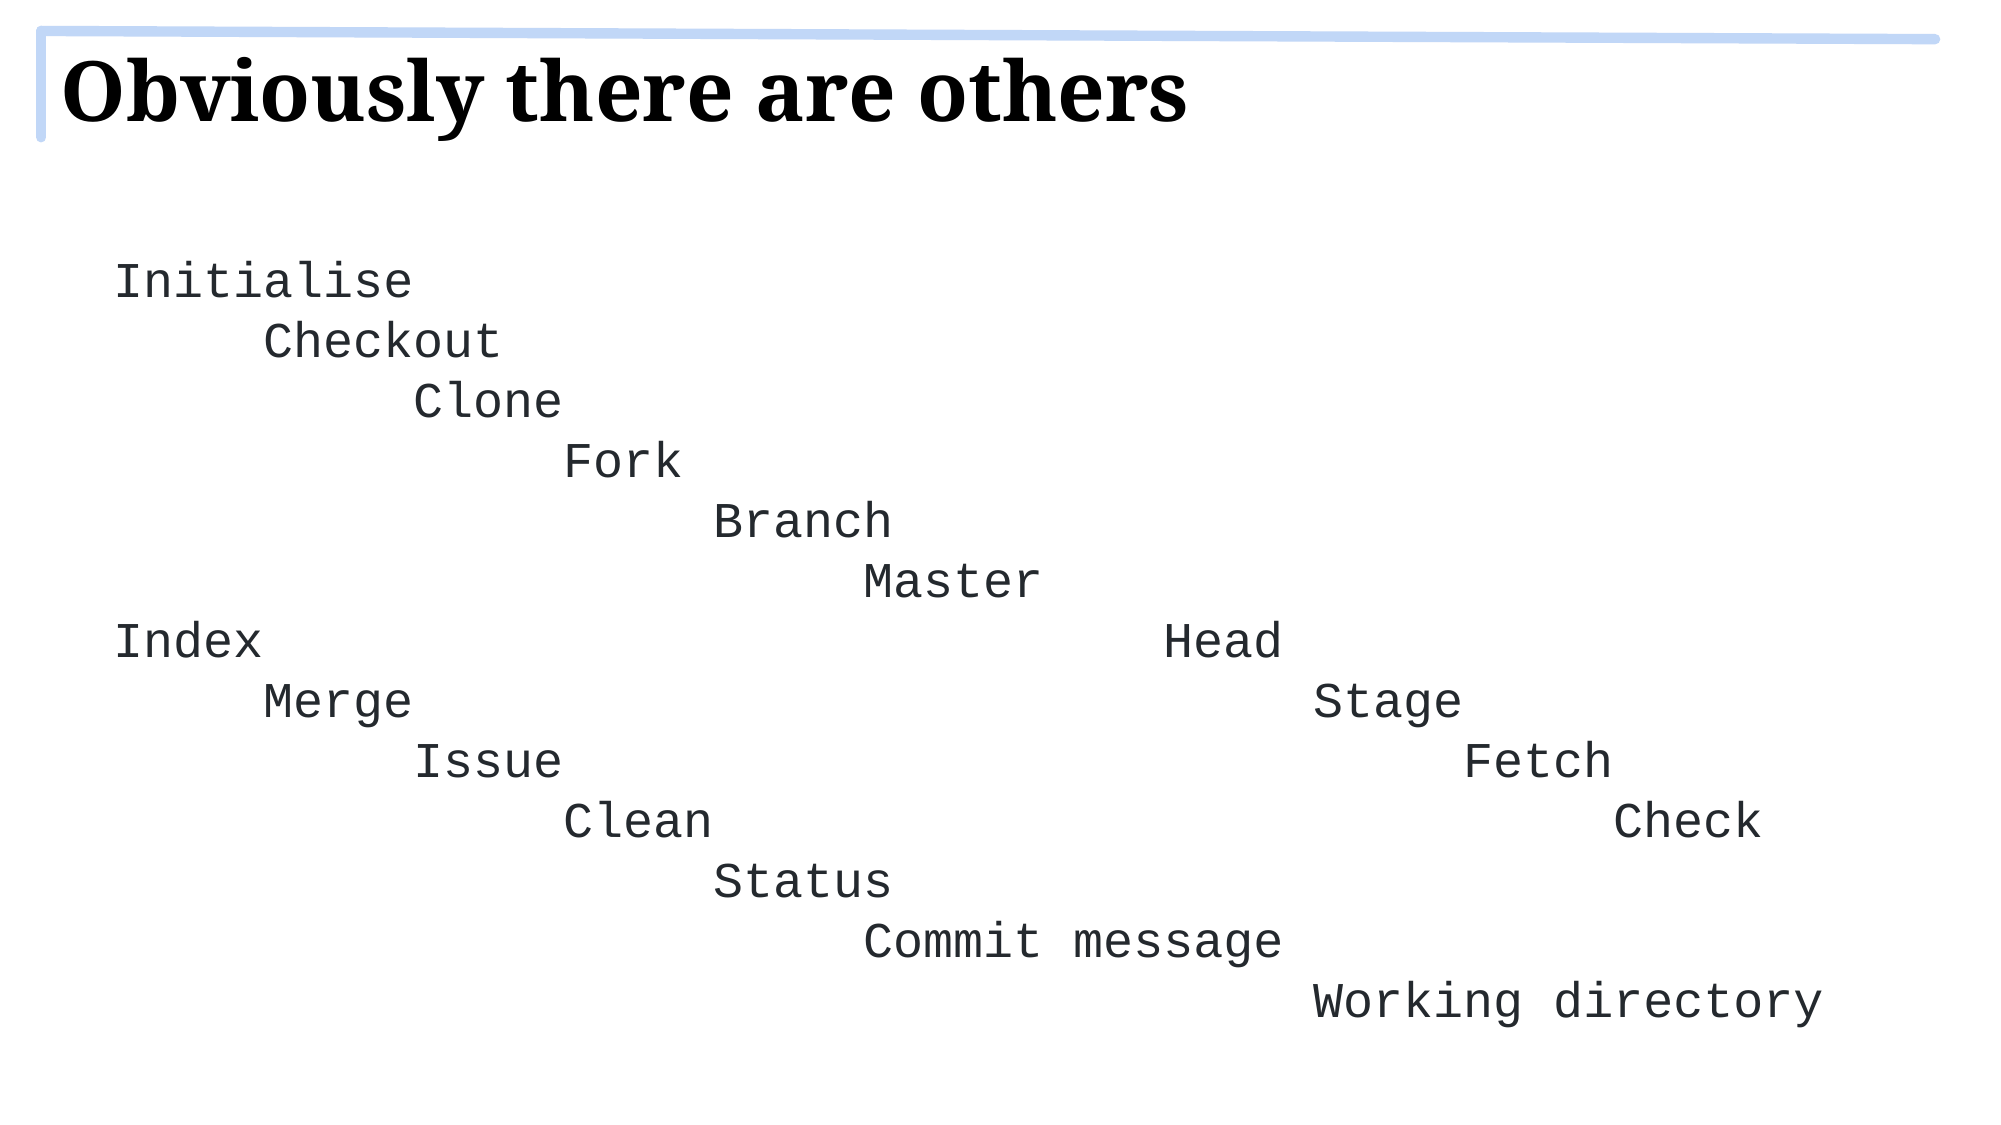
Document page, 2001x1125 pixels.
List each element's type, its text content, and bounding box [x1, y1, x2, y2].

text_box Obviously there are others [45, 30, 1941, 146]
text_box Initialise Checkout Clone Fork Branch Master Index Head Merge Stage Issue Fetch Clean Check Status Commit message Working directory [98, 239, 1955, 1095]
